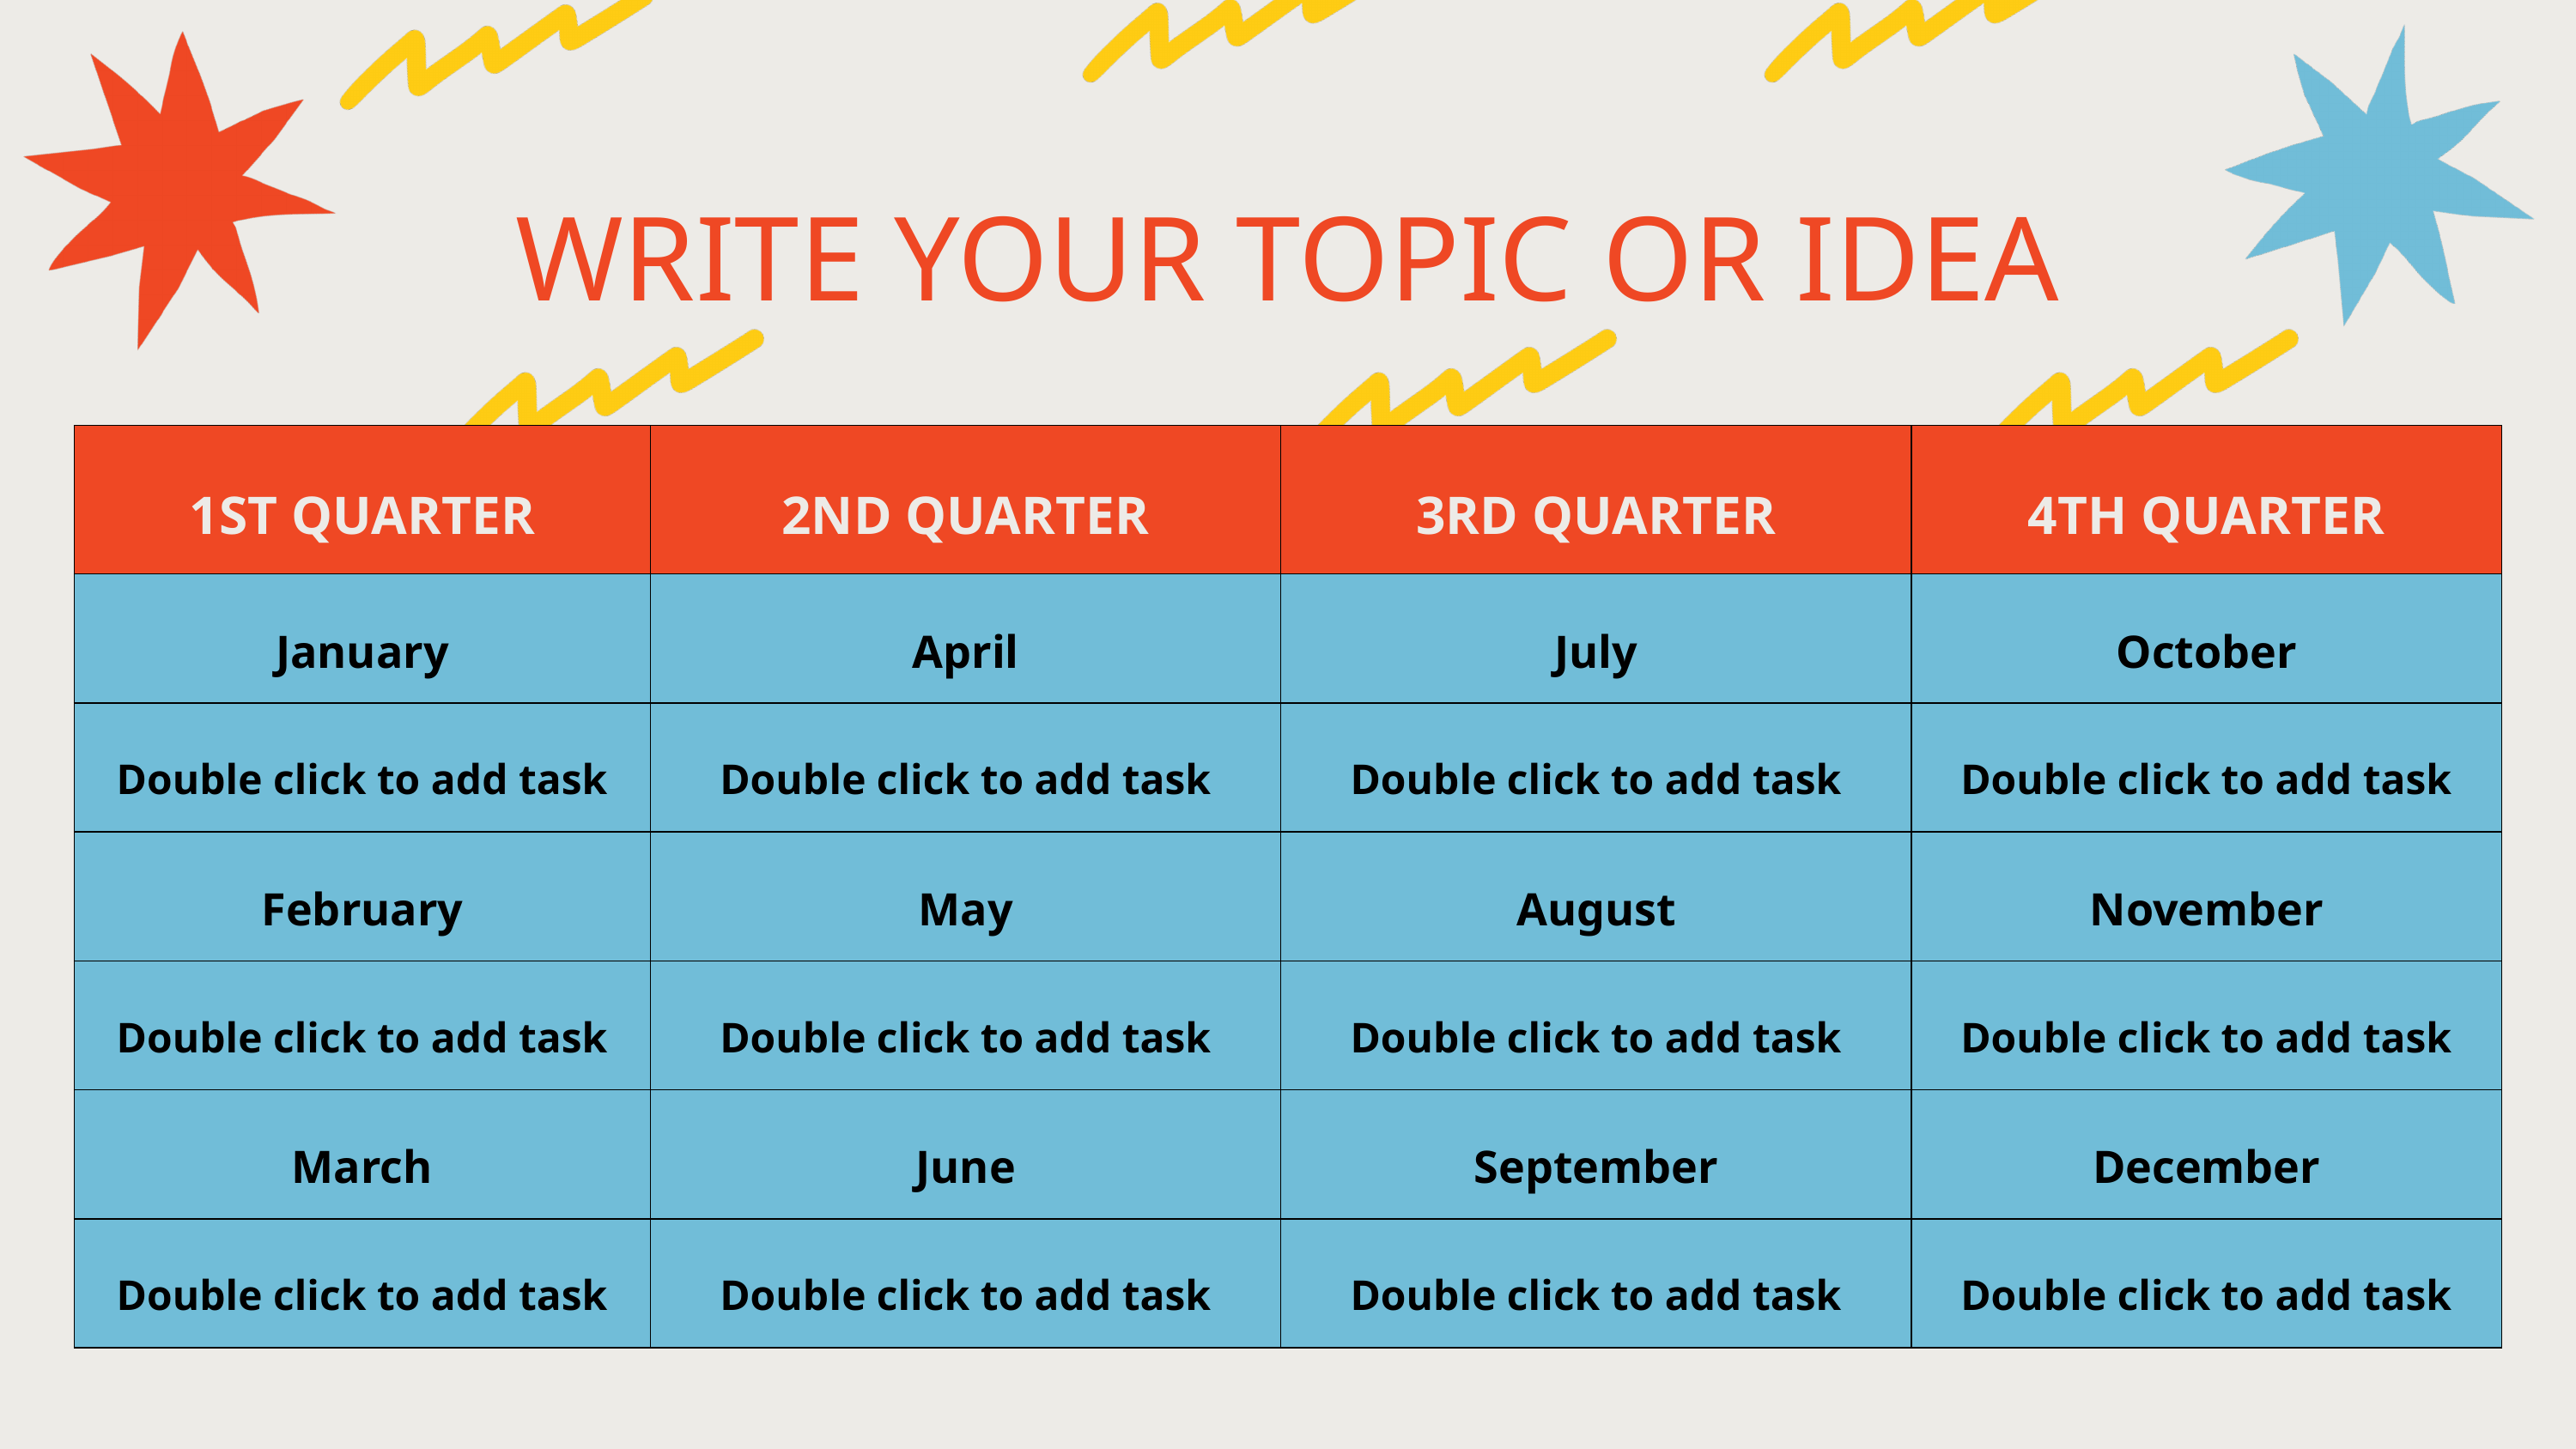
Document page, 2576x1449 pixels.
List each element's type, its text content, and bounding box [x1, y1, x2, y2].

table_cell August [1281, 833, 1911, 961]
table_cell July [1281, 574, 1911, 702]
table_cell January [75, 574, 650, 702]
picture [1749, 0, 2087, 92]
table_cell December [1912, 1090, 2501, 1218]
table_header 4TH QUARTER [1912, 426, 2501, 573]
text_box WRITE YOUR TOPIC OR IDEA [331, 132, 2219, 324]
table_cell November [1912, 833, 2501, 961]
picture [1067, 0, 1405, 92]
table_cell Double click to add task [651, 961, 1280, 1089]
table_cell February [75, 833, 650, 961]
table_cell Double click to add task [1912, 704, 2501, 831]
picture [0, 0, 664, 394]
table_cell May [651, 833, 1280, 961]
table_cell Double click to add task [1912, 961, 2501, 1089]
table_cell Double click to add task [75, 961, 650, 1089]
picture [435, 324, 775, 425]
table_cell Double click to add task [1912, 1220, 2501, 1347]
table_cell March [75, 1090, 650, 1218]
picture [1970, 0, 2576, 425]
table_cell Double click to add task [1281, 704, 1911, 831]
table_cell Double click to add task [1281, 1220, 1911, 1347]
table_cell September [1281, 1090, 1911, 1218]
table_header 1ST QUARTER [75, 426, 650, 573]
table_cell Double click to add task [75, 704, 650, 831]
table_cell Double click to add task [1281, 961, 1911, 1089]
picture [1289, 324, 1627, 425]
table_header 3RD QUARTER [1281, 426, 1911, 573]
table_cell June [651, 1090, 1280, 1218]
table_cell April [651, 574, 1280, 702]
table_header 2ND QUARTER [651, 426, 1280, 573]
table_cell Double click to add task [75, 1220, 650, 1347]
table_cell Double click to add task [651, 1220, 1280, 1347]
table_cell October [1912, 574, 2501, 702]
table_cell Double click to add task [651, 704, 1280, 831]
